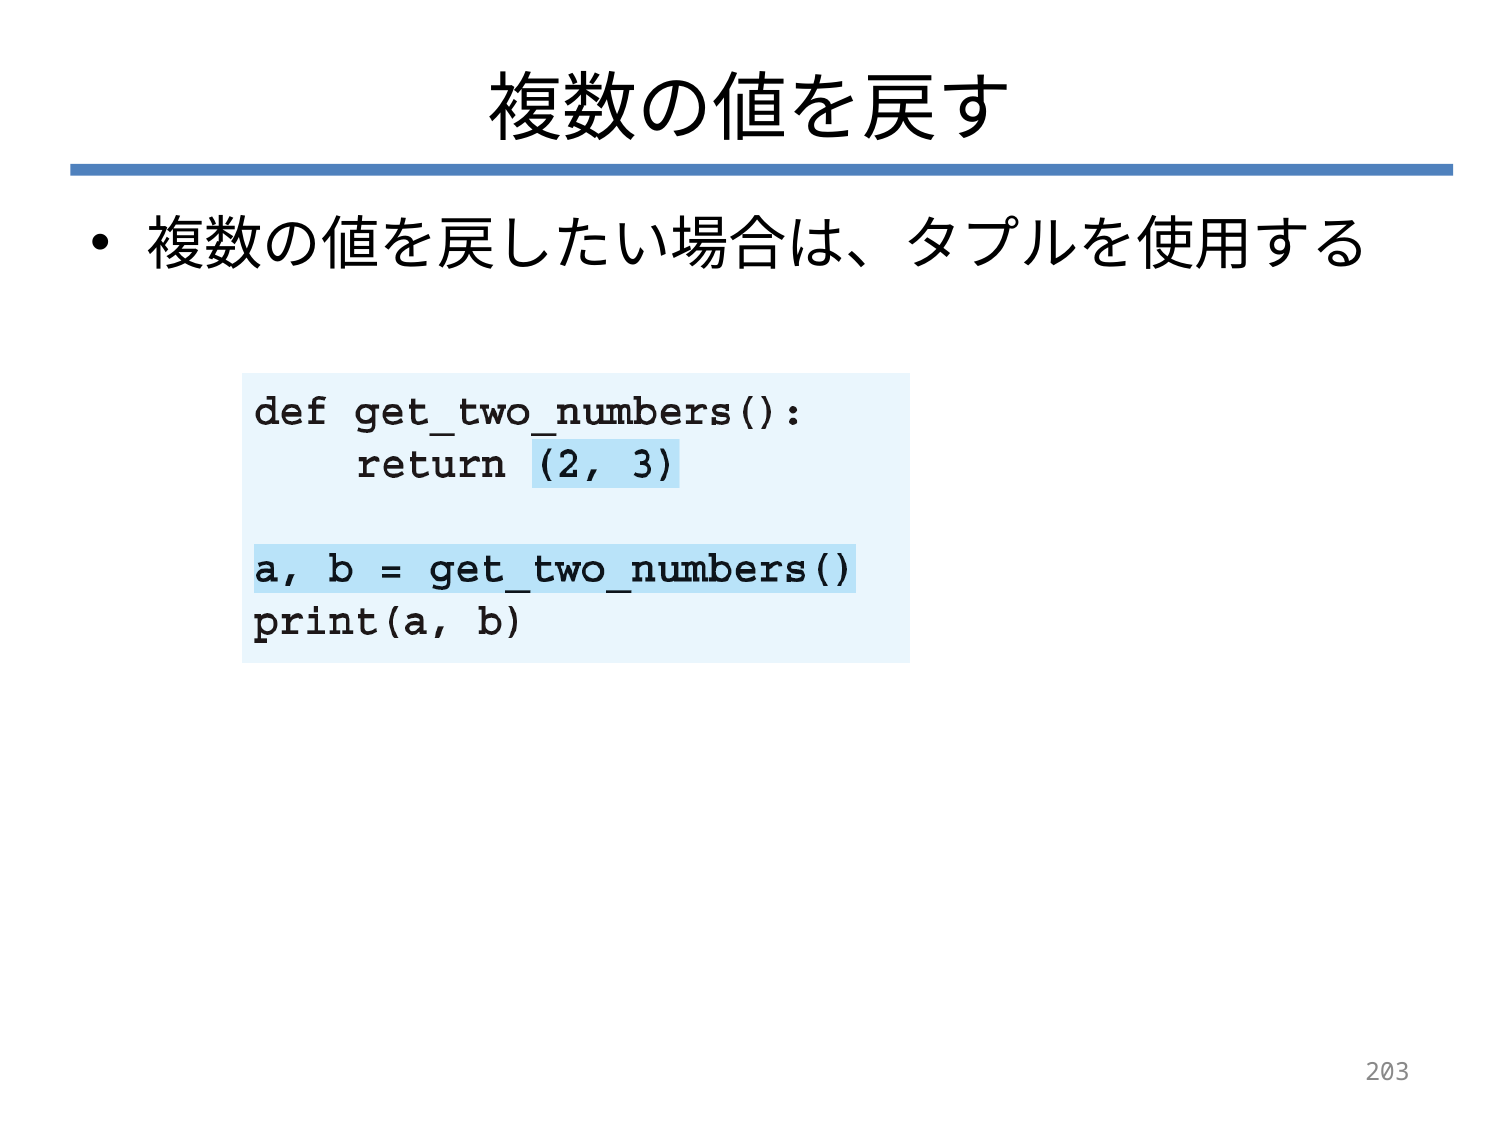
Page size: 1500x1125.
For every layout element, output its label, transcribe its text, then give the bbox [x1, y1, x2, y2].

list 複数の値を戻したい場合は、タプルを使用する [75, 199, 1425, 1020]
title 複数の値を戻す [75, 45, 1425, 164]
slide_number 203 [1074, 1042, 1425, 1103]
picture [241, 373, 910, 664]
